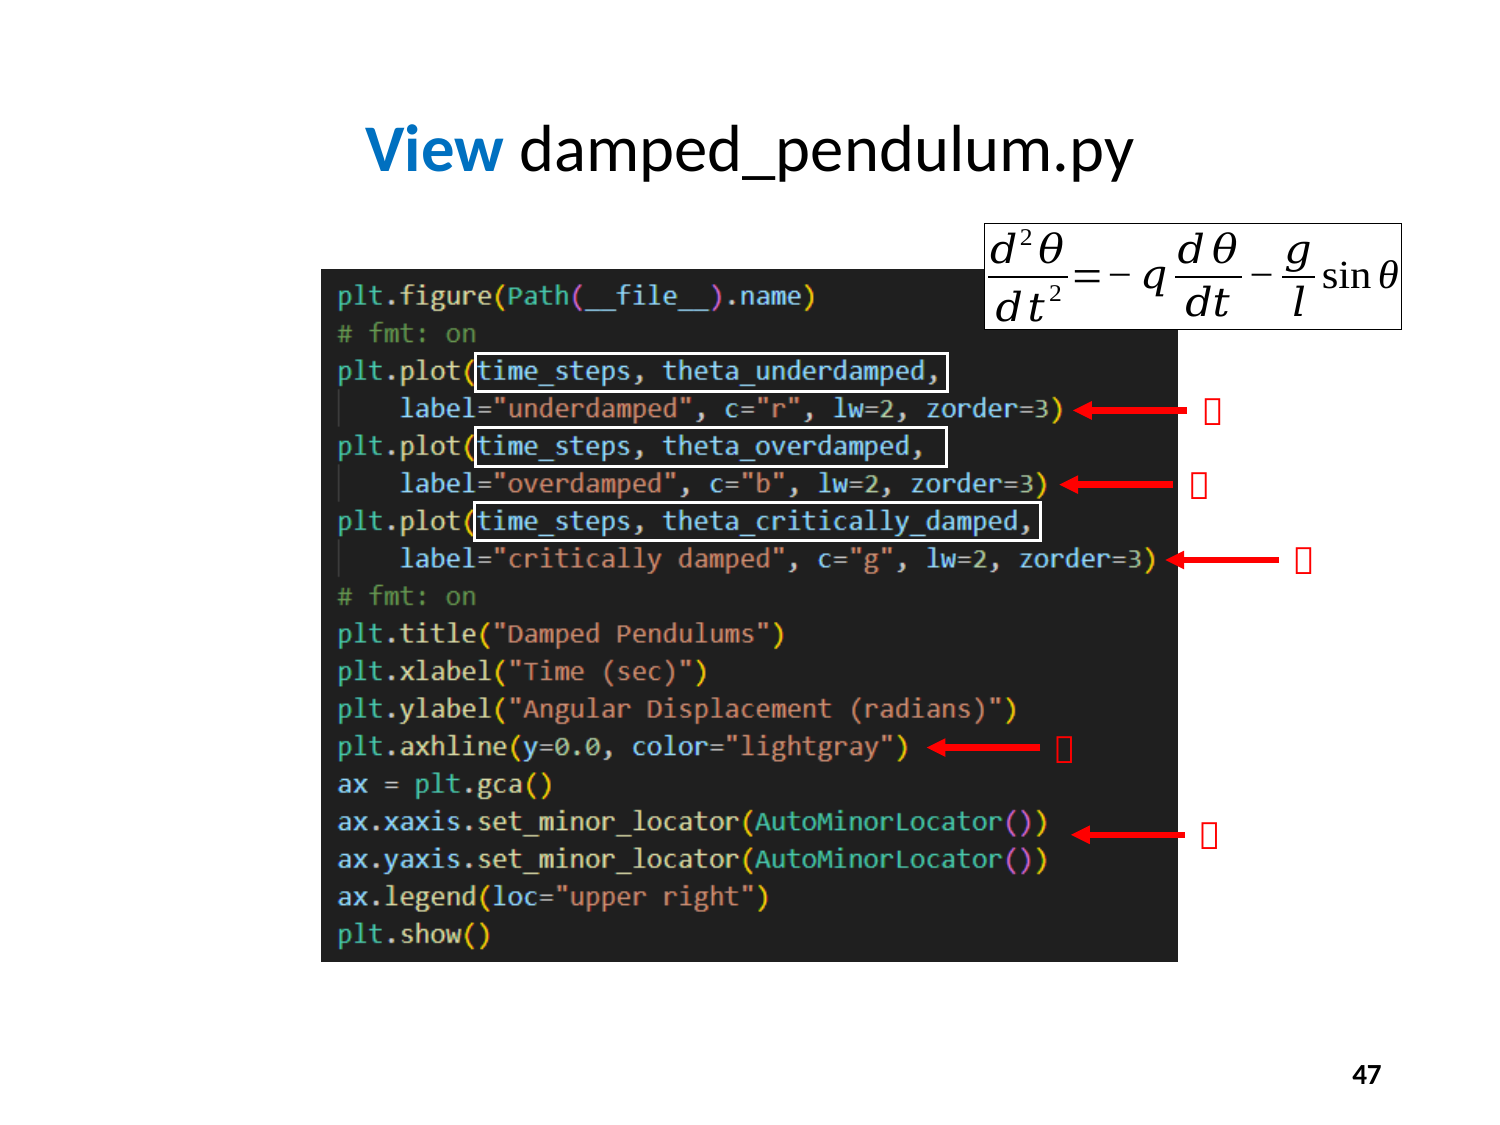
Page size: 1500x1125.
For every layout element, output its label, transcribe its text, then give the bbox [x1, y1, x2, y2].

title View damped_pendulum.py [103, 59, 1397, 241]
slide_number 47 [1059, 1042, 1397, 1103]
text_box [1072, 380, 1250, 441]
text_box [1059, 454, 1236, 515]
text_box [1070, 804, 1247, 866]
picture [321, 269, 1179, 962]
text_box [1165, 529, 1341, 591]
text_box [926, 719, 1102, 780]
